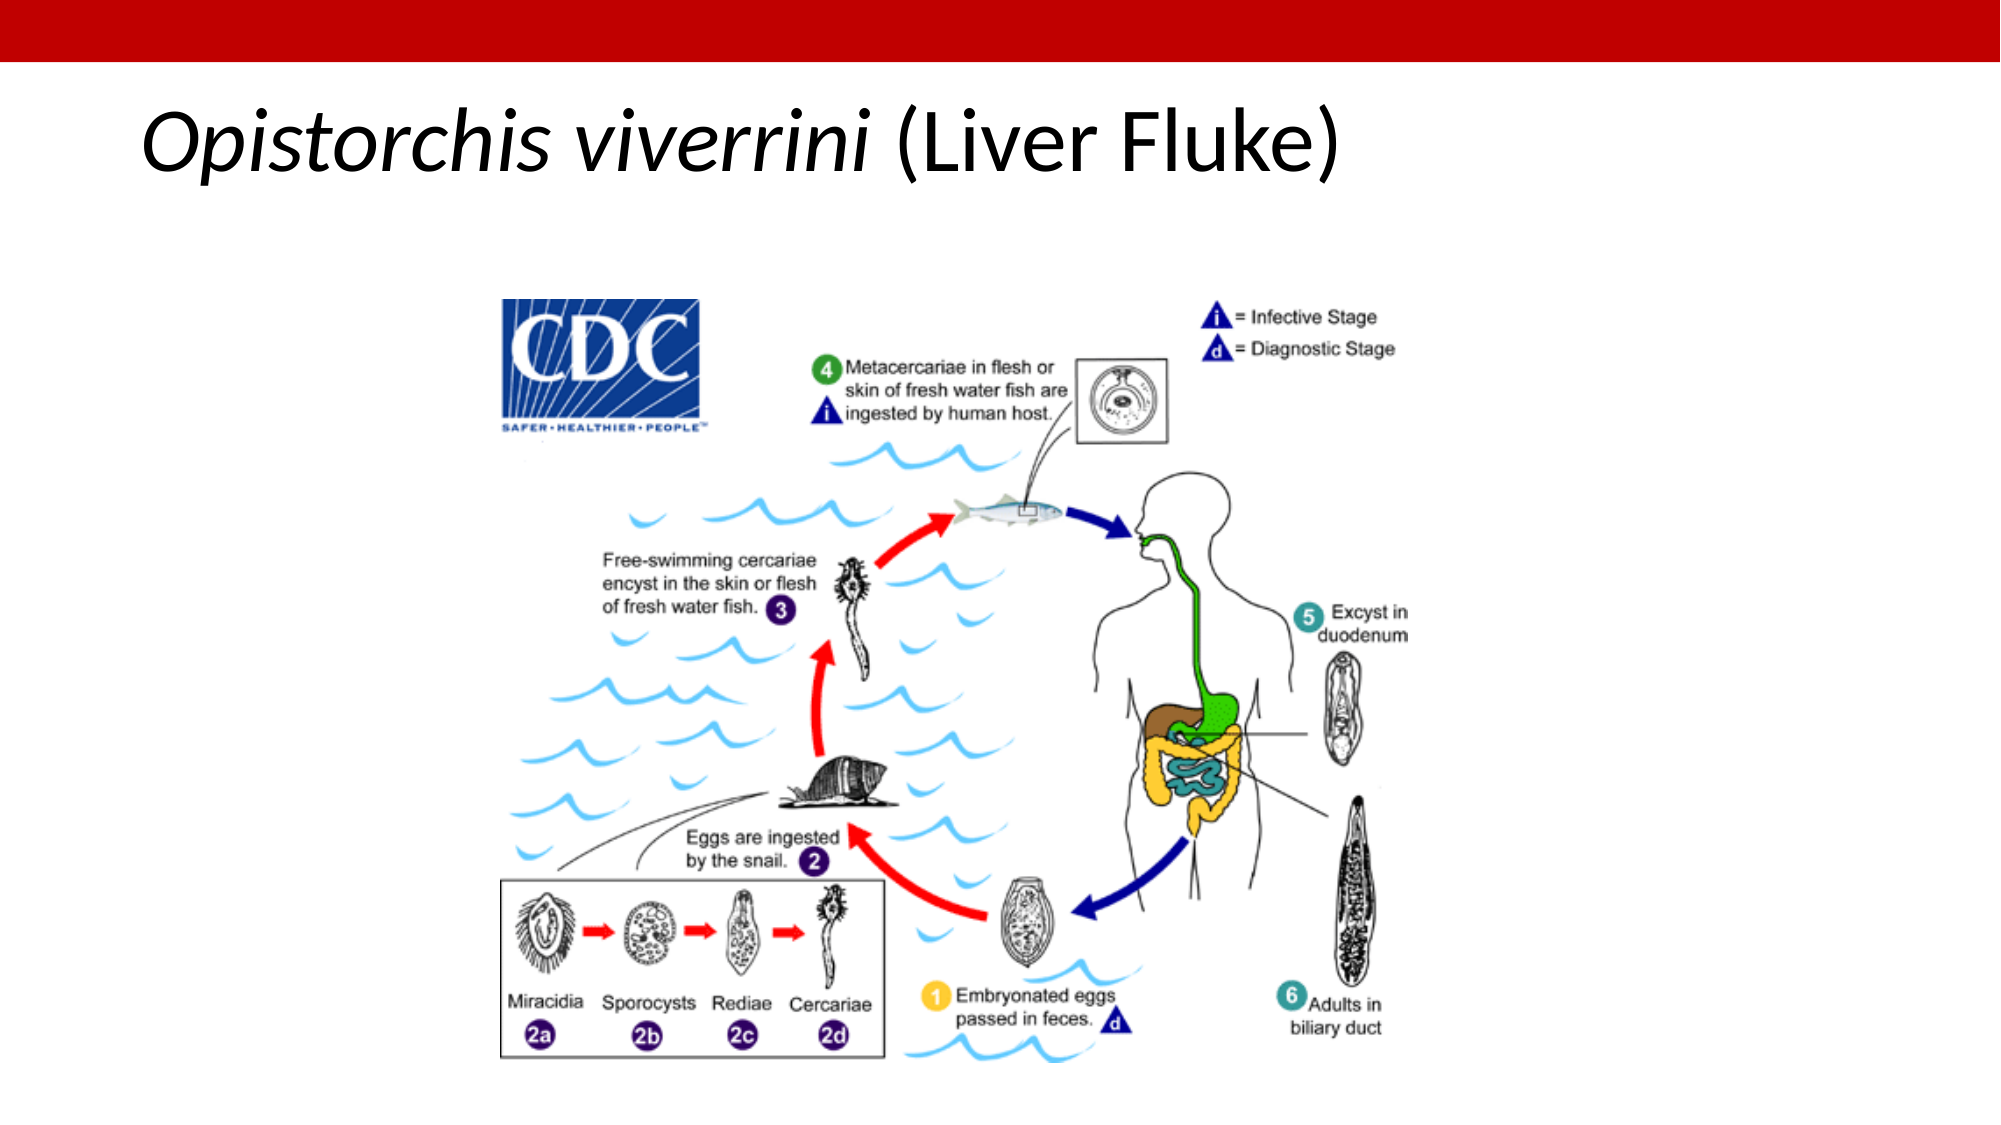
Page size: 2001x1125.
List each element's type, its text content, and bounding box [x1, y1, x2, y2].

text_box Opistorchis viverrini (Liver Fluke) [124, 64, 1925, 229]
picture [499, 299, 1409, 1063]
text_box [0, 0, 2000, 64]
